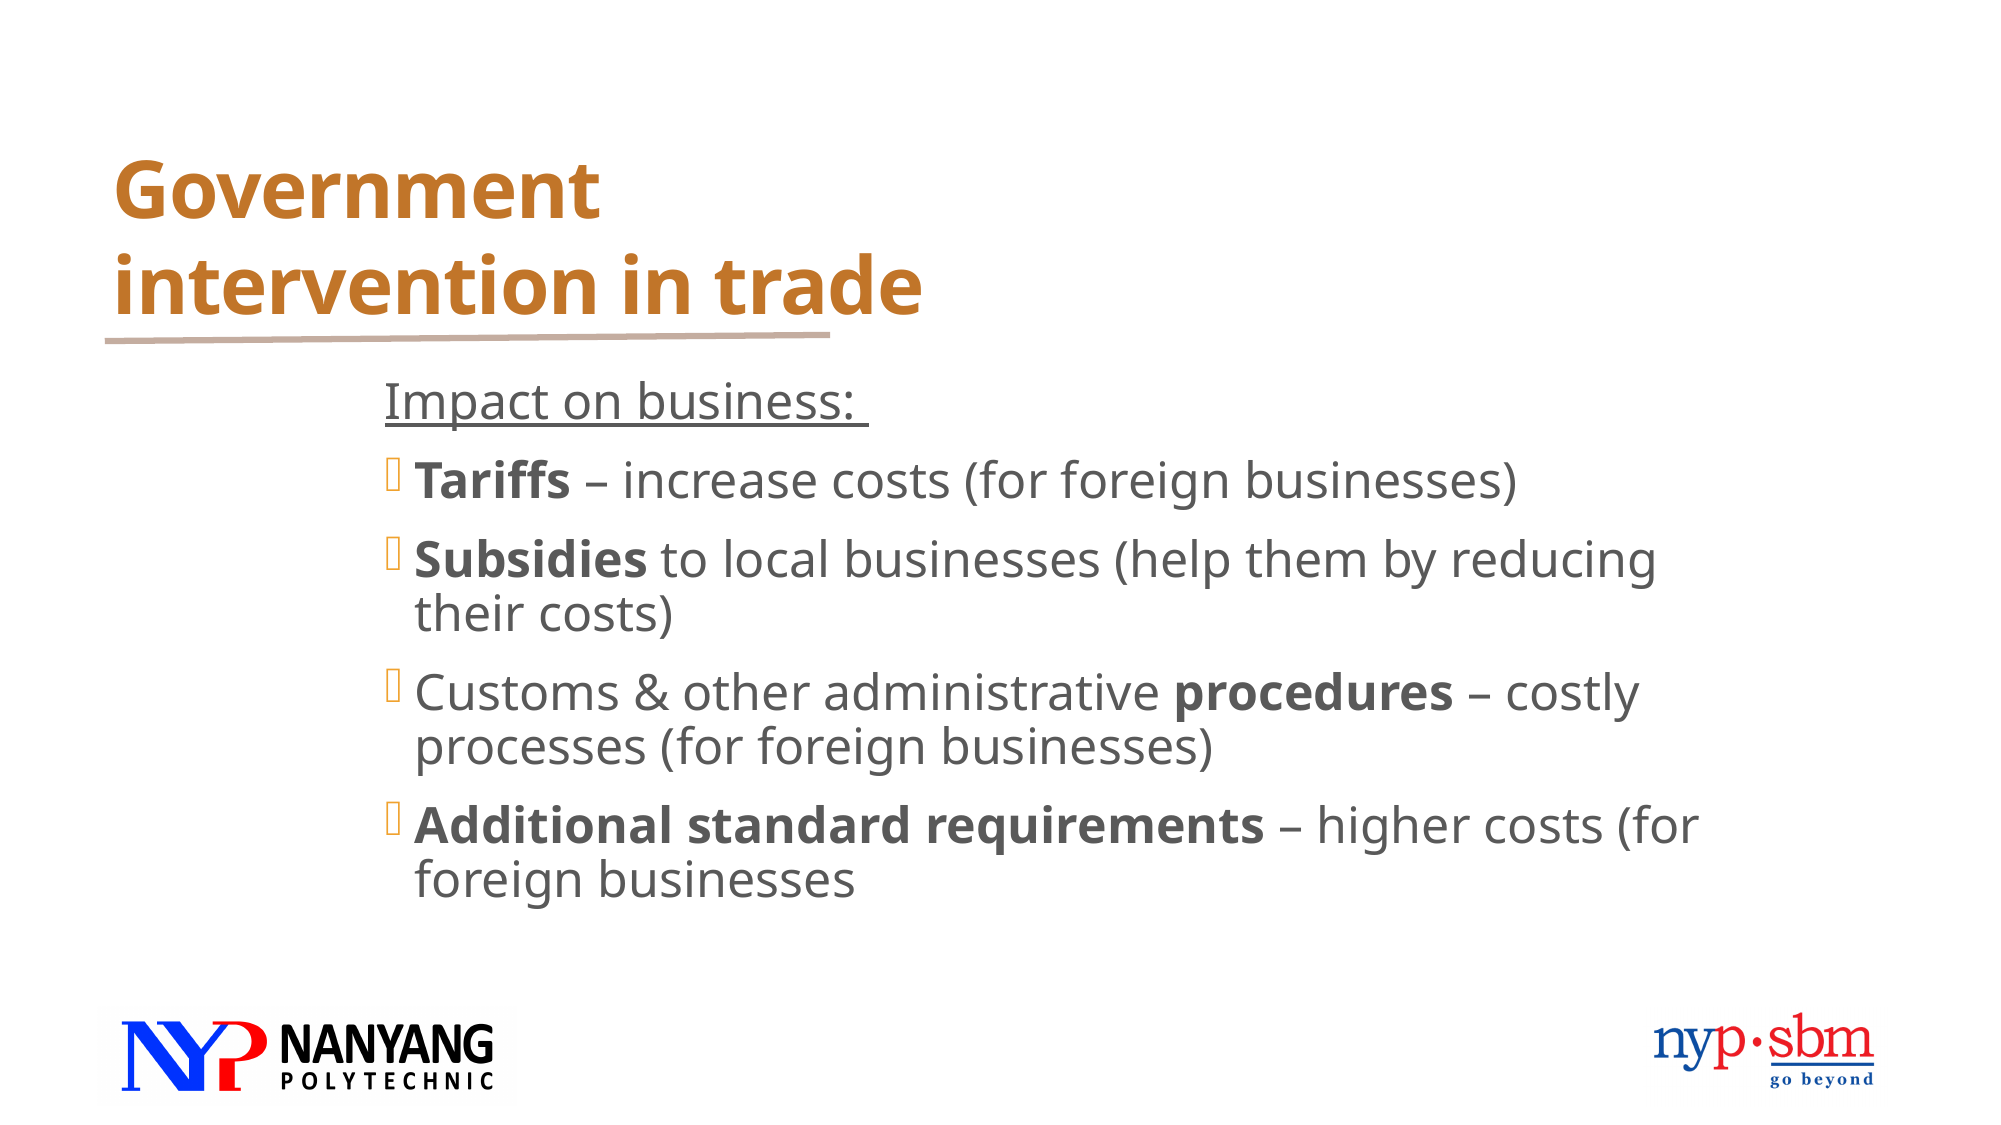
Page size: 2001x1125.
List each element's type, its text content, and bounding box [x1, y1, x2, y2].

picture [97, 1006, 517, 1106]
text_box Impact on business: Tariffs – increase costs (for foreign businesses) Subsidies to local businesses (help them by reducing their costs) Customs & other administrative procedures – costly processes (for foreign businesses) Additional standard requirements – higher costs (for foreign businesses [369, 261, 1793, 1102]
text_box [104, 334, 831, 342]
picture [1643, 1006, 1888, 1107]
text_box Government intervention in trade [97, 110, 963, 358]
